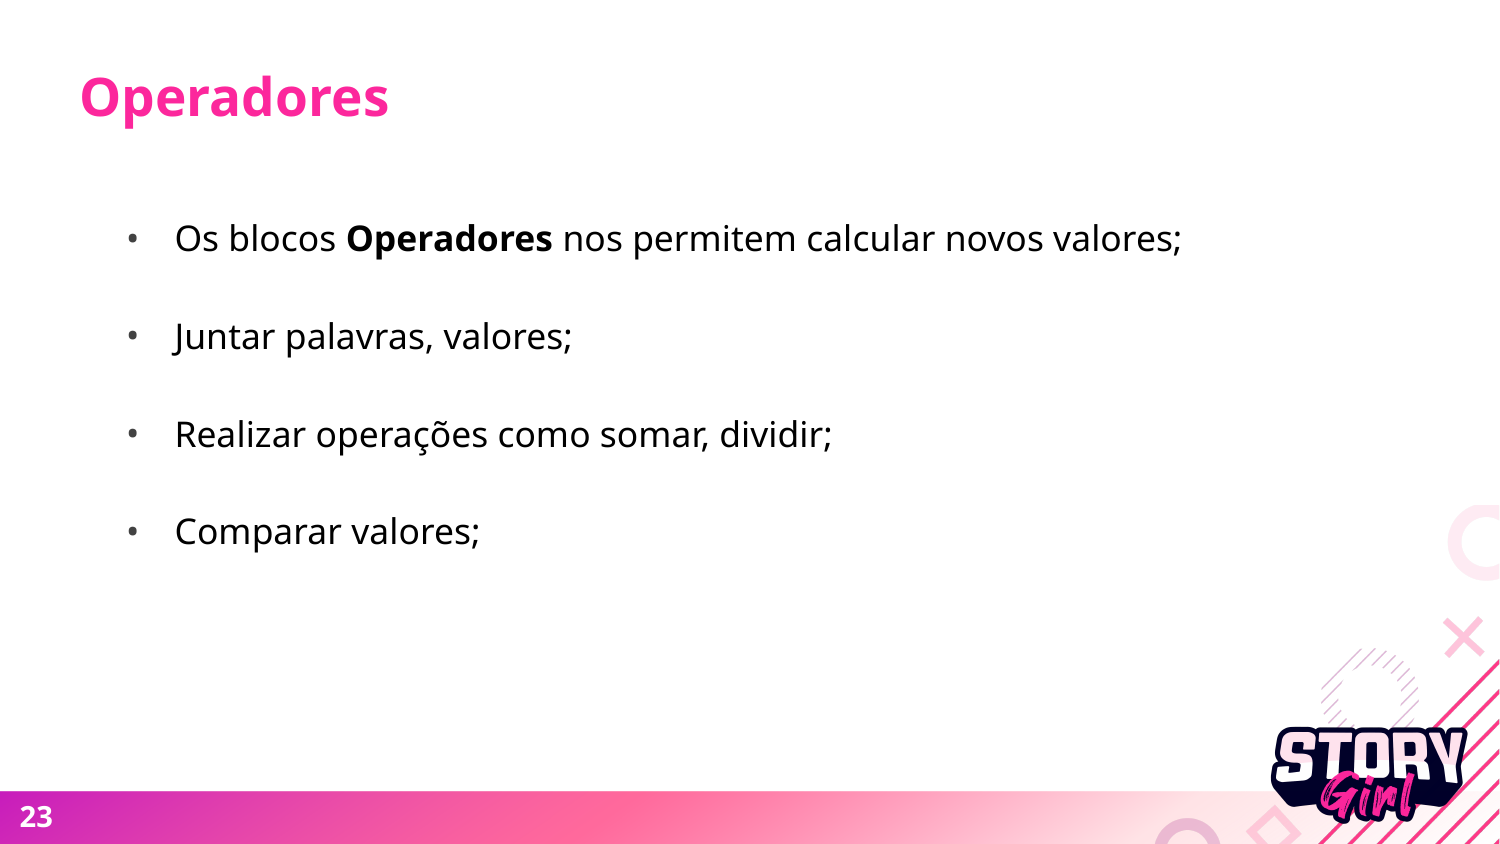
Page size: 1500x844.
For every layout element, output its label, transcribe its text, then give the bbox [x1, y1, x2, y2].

title Operadores [64, 48, 1434, 142]
slide_number ‹#› [0, 785, 73, 844]
list Os blocos Operadores nos permitem calcular novos valores; Juntar palavras, valores; Realizar operações como somar, dividir; Comparar valores; [85, 194, 1413, 649]
picture [73, 505, 1500, 844]
